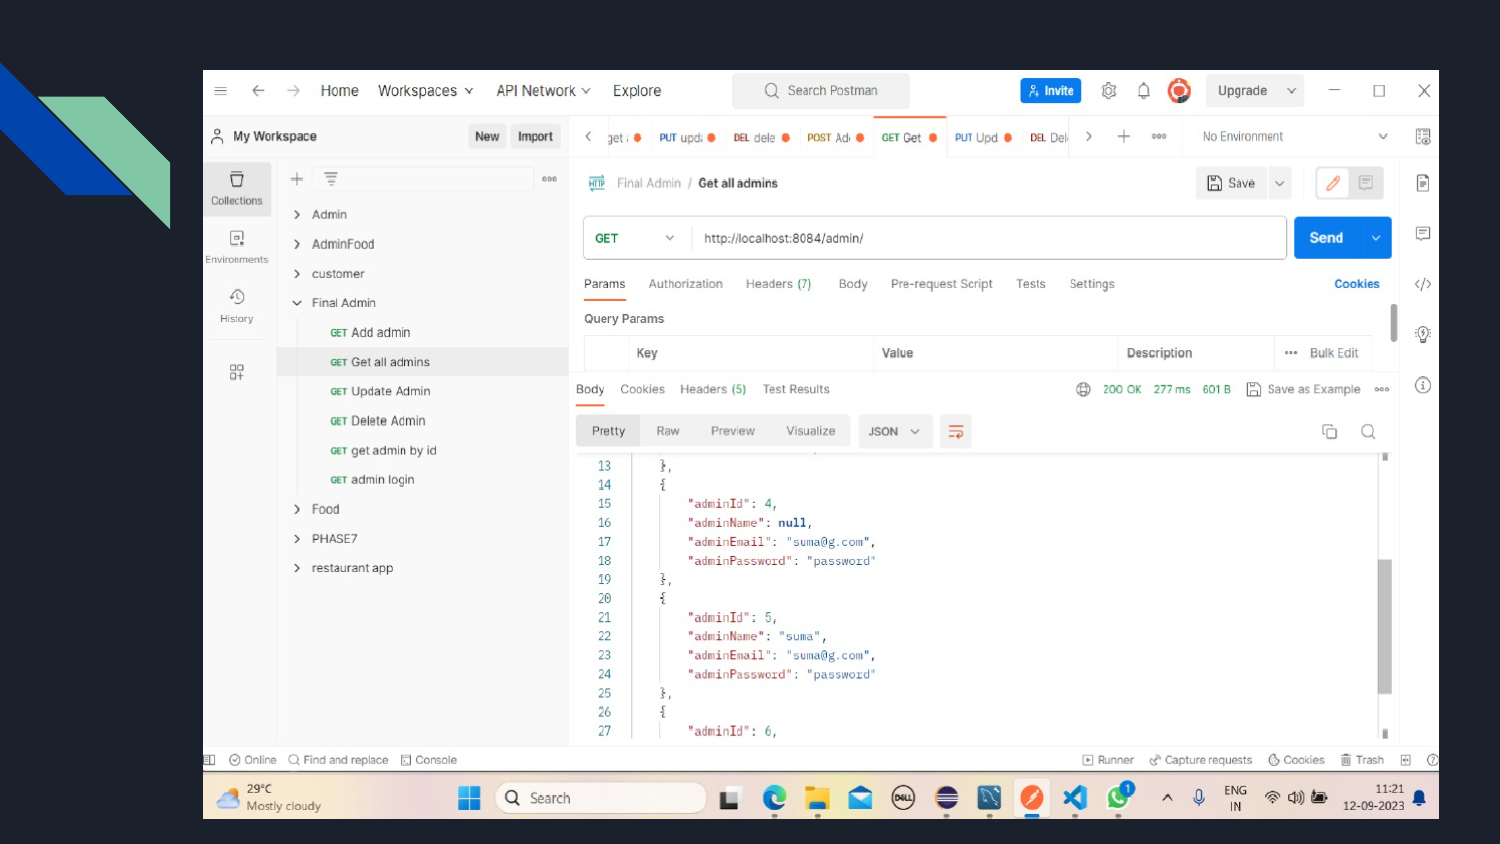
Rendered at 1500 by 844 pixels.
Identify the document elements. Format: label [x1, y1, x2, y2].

picture [203, 70, 1439, 819]
